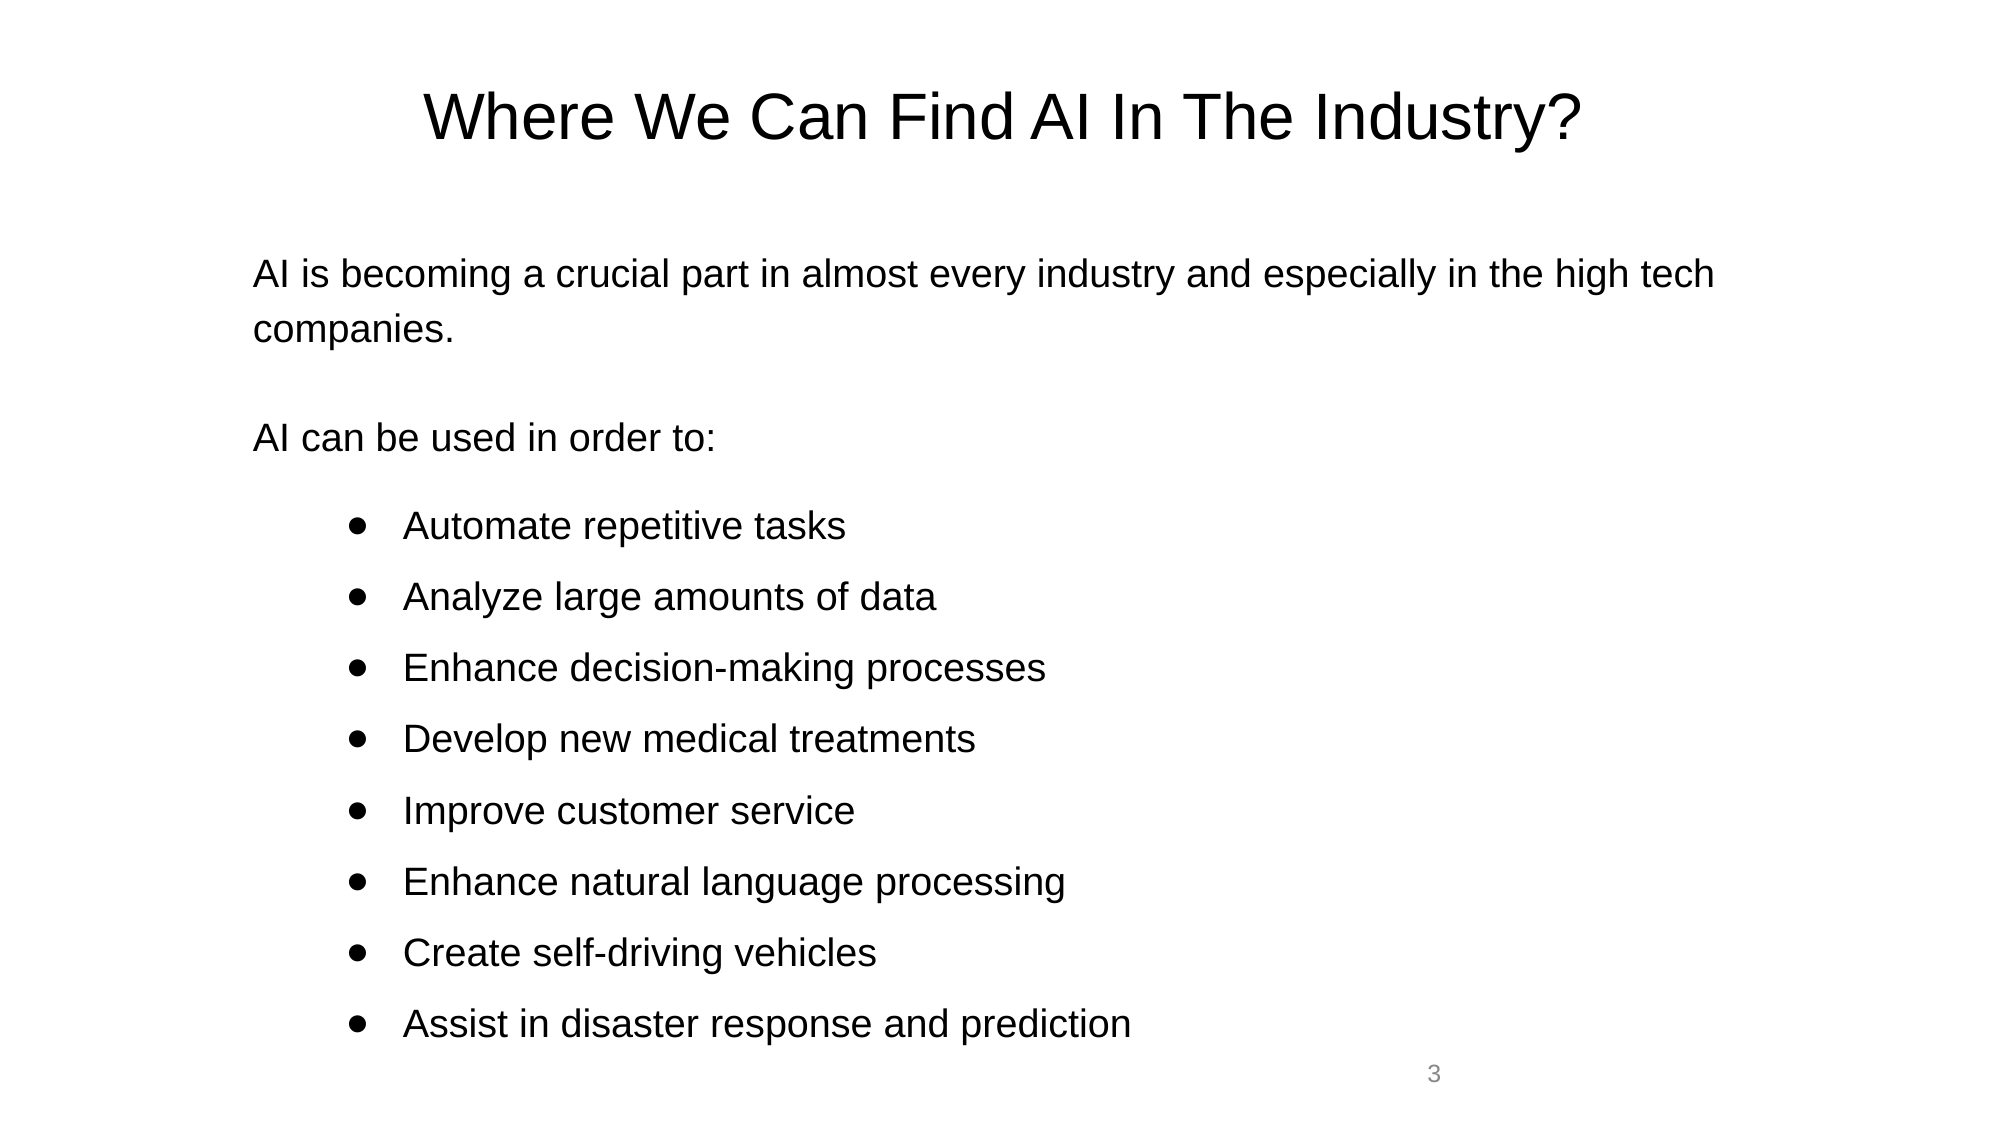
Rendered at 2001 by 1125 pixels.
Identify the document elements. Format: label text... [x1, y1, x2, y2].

slide_number ‹#› [1412, 1042, 1863, 1103]
subtitle Where We Can Find AI In The Industry? AI is becoming a crucial part in almost every industry and especially in the high tech companies. AI can be used in order to: Automate repetitive tasks Analyze large amounts of data Enhance decision-making processes Develop new medical treatments Improve customer service Enhance natural language processing Create self-driving vehicles Assist in disaster response and prediction [87, 75, 1919, 1075]
